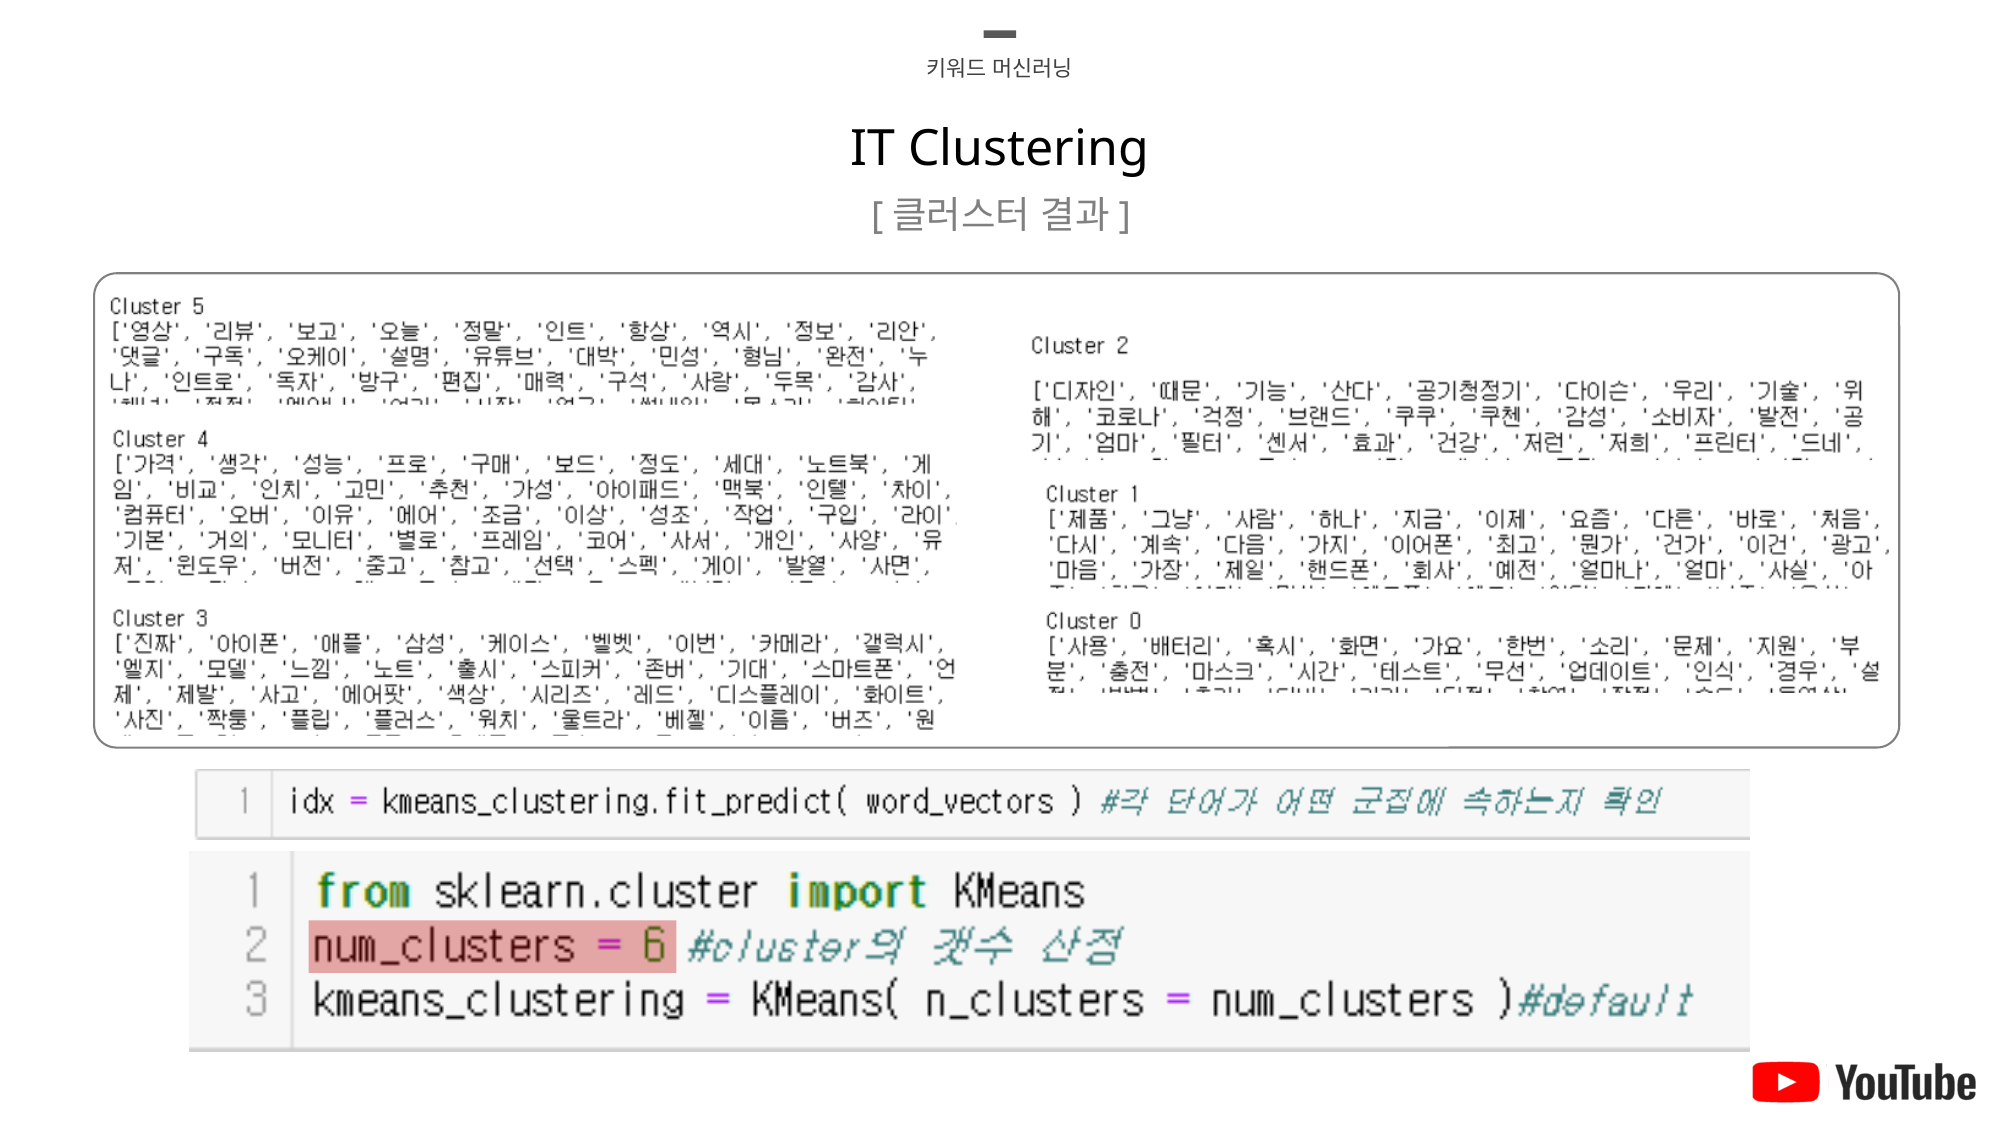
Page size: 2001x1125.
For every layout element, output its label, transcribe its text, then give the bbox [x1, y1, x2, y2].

picture [189, 769, 1750, 840]
text_box [클러스터 결과] [856, 184, 1156, 244]
text_box IT Clustering [835, 108, 1165, 184]
text_box [983, 29, 1017, 39]
text_box 키워드 머신러닝 [780, 47, 1220, 89]
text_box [94, 273, 1900, 748]
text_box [1726, 1041, 2000, 1125]
picture [189, 851, 1750, 1053]
